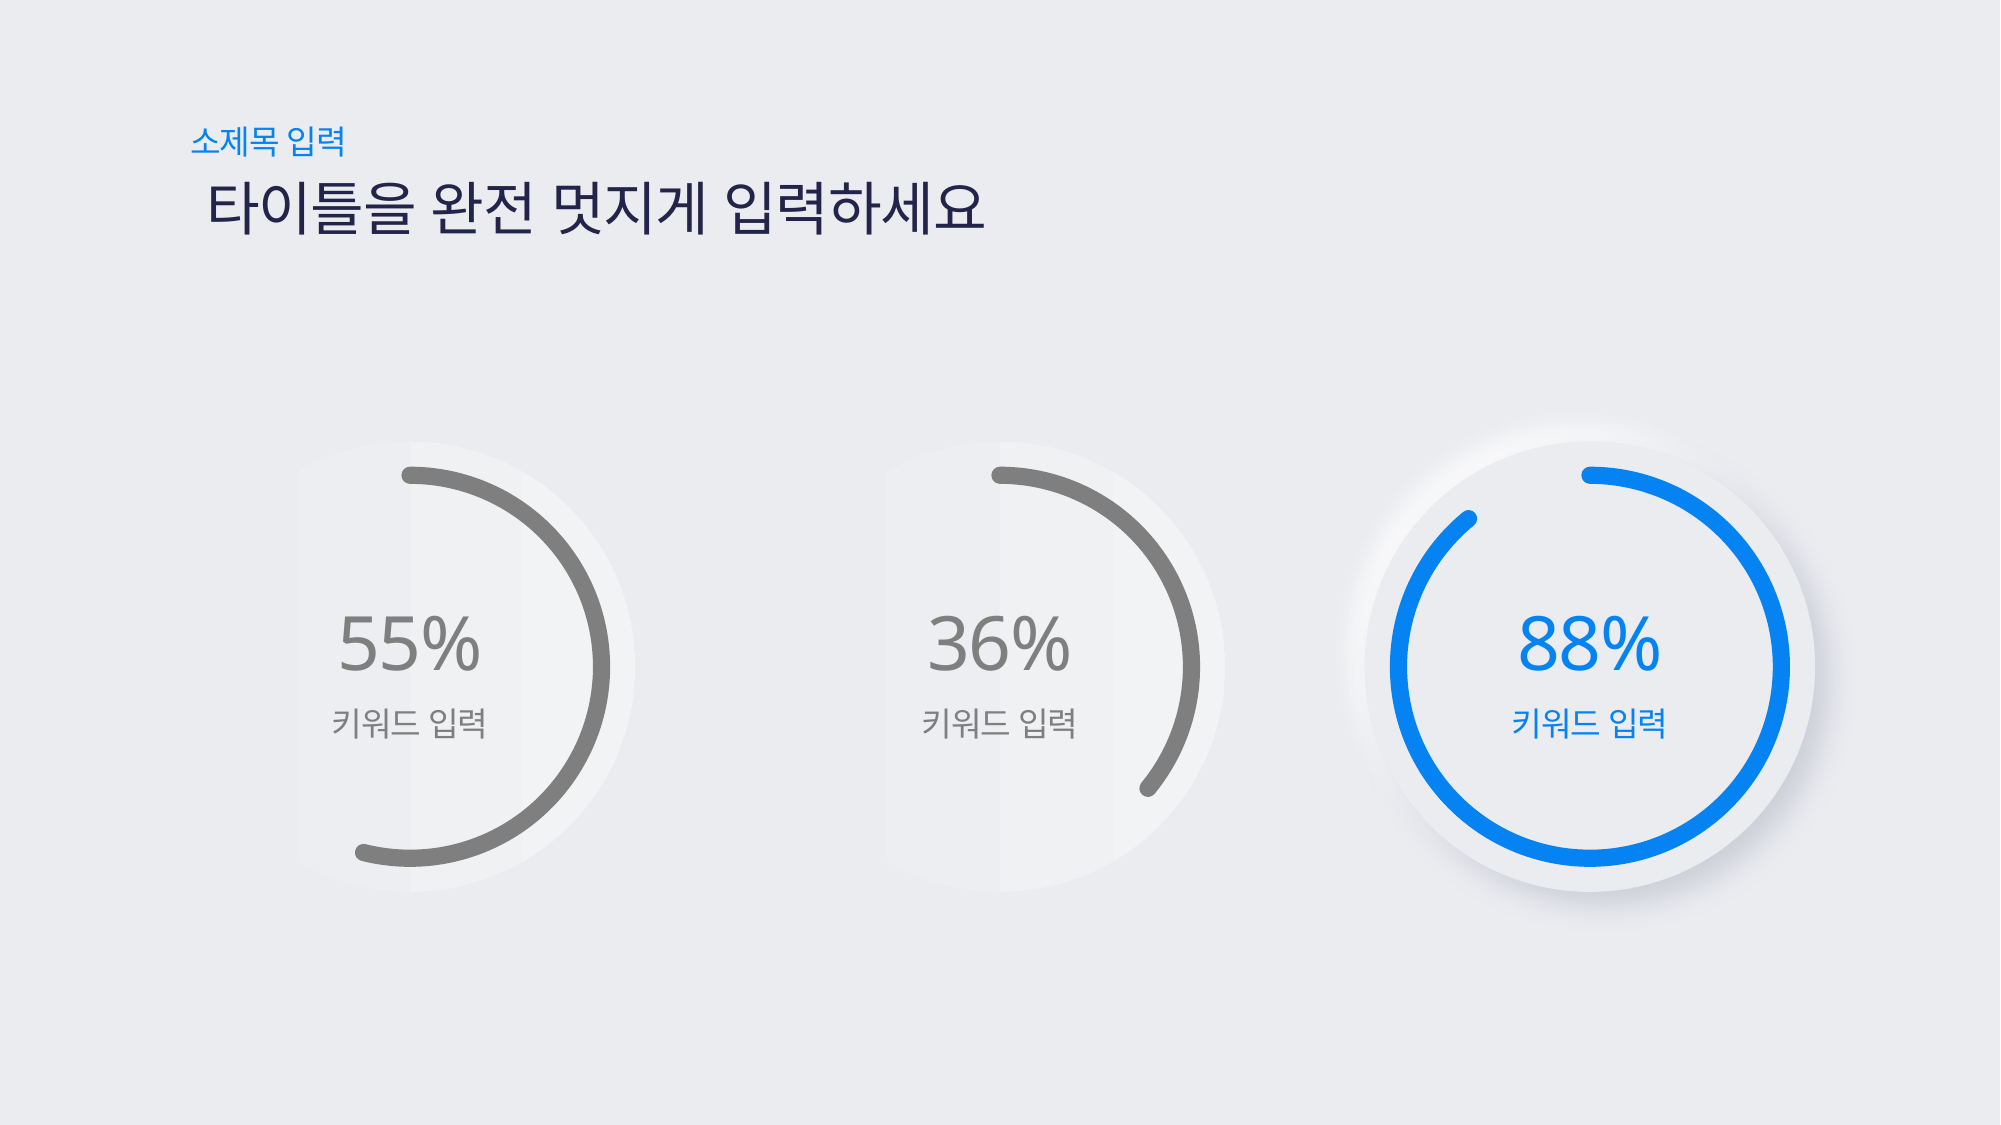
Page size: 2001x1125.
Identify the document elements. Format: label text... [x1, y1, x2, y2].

text_box 키워드 입력 [331, 702, 489, 743]
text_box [1364, 441, 1816, 892]
text_box [774, 441, 1226, 892]
text_box 소제목 입력 [190, 120, 348, 161]
text_box 키워드 입력 [921, 702, 1079, 743]
text_box 36% [927, 595, 1073, 686]
text_box [999, 474, 1193, 789]
text_box 타이틀을 완전 멋지게 입력하세요 [206, 165, 987, 243]
text_box [363, 474, 603, 859]
text_box 55% [337, 595, 483, 686]
text_box [184, 441, 636, 892]
